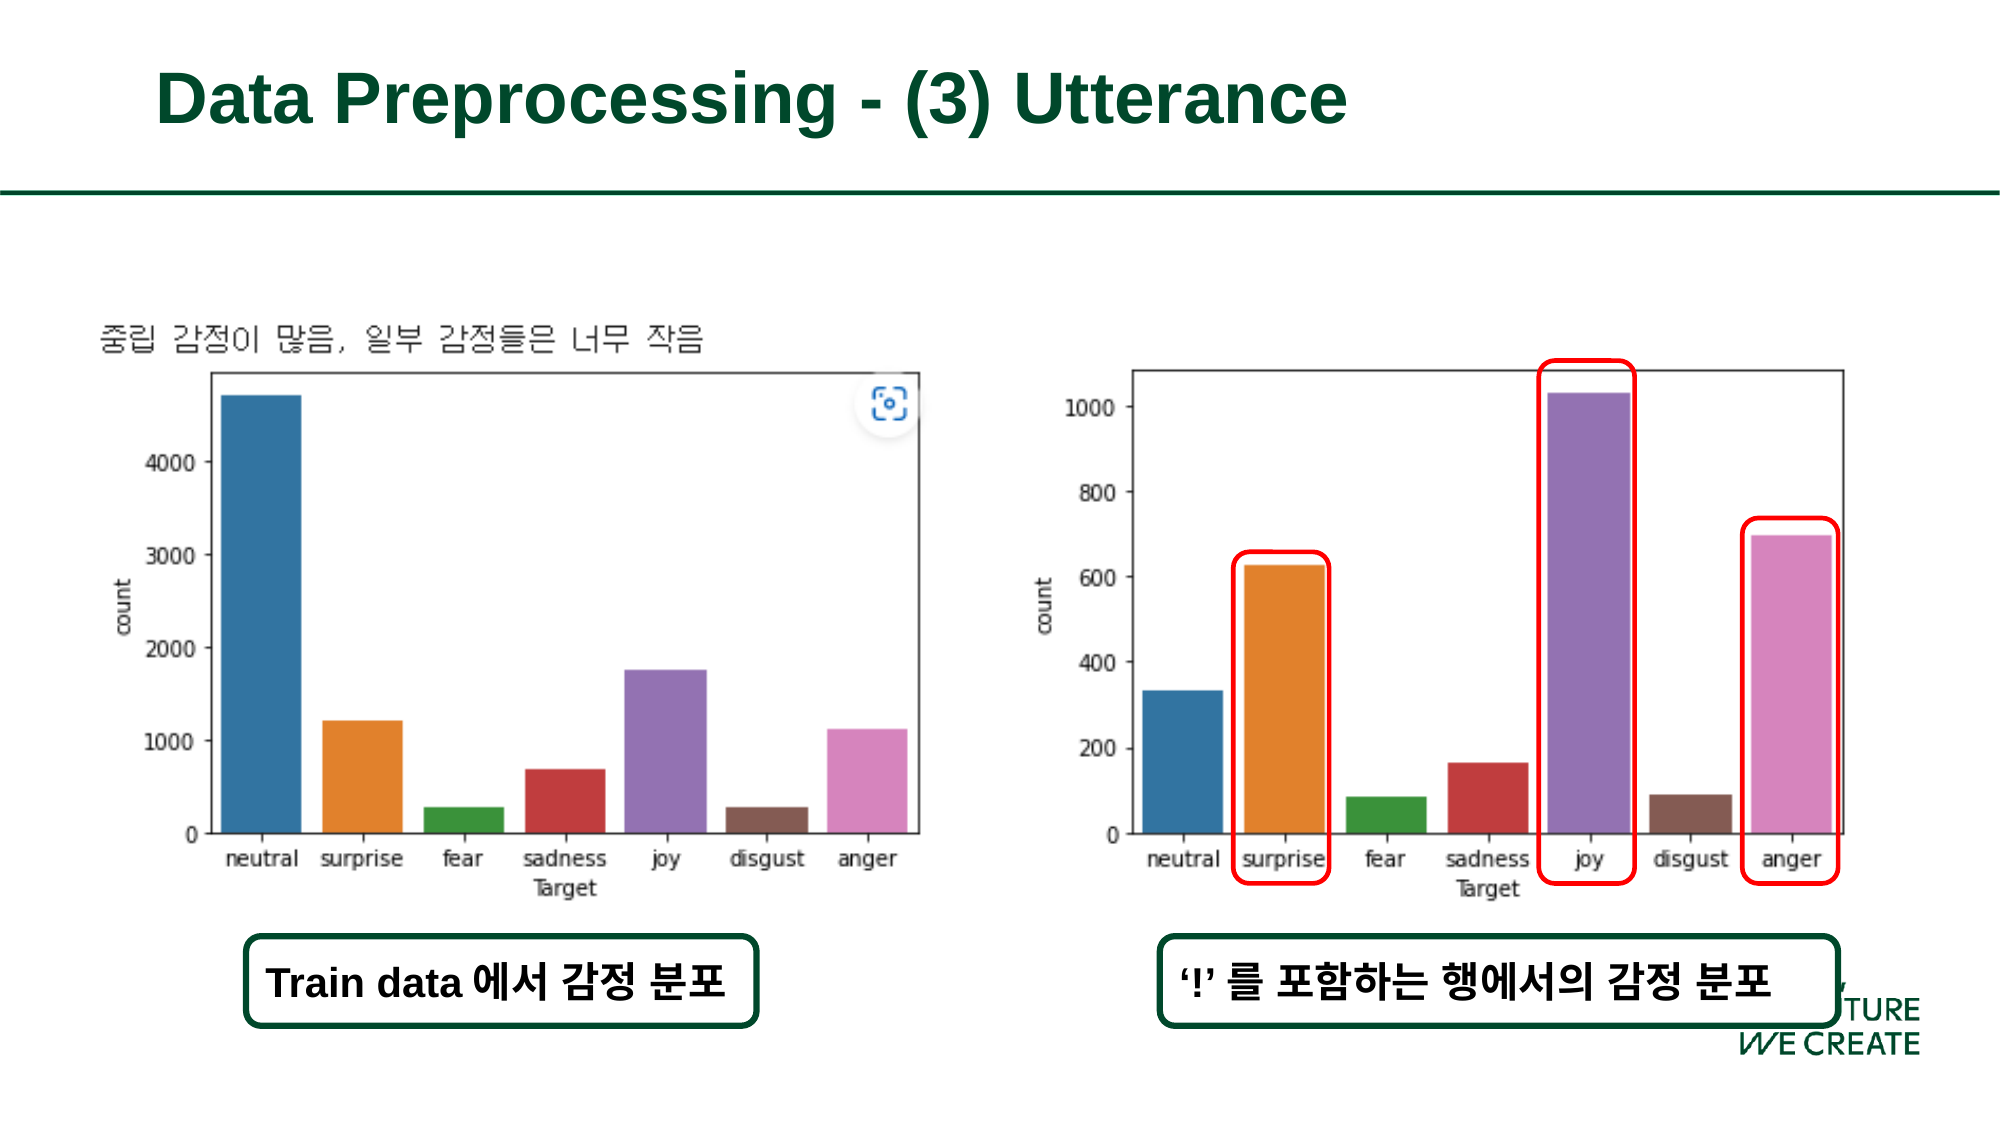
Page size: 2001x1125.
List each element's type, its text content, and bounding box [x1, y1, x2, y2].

picture [0, 0, 2000, 1125]
text_box Train data에서 감정 분포 [246, 936, 757, 1026]
title Data Preprocessing - (3) Utterance [140, 32, 1792, 167]
text_box ‘!’를 포함하는 행에서의 감정 분포 [1159, 936, 1839, 1026]
